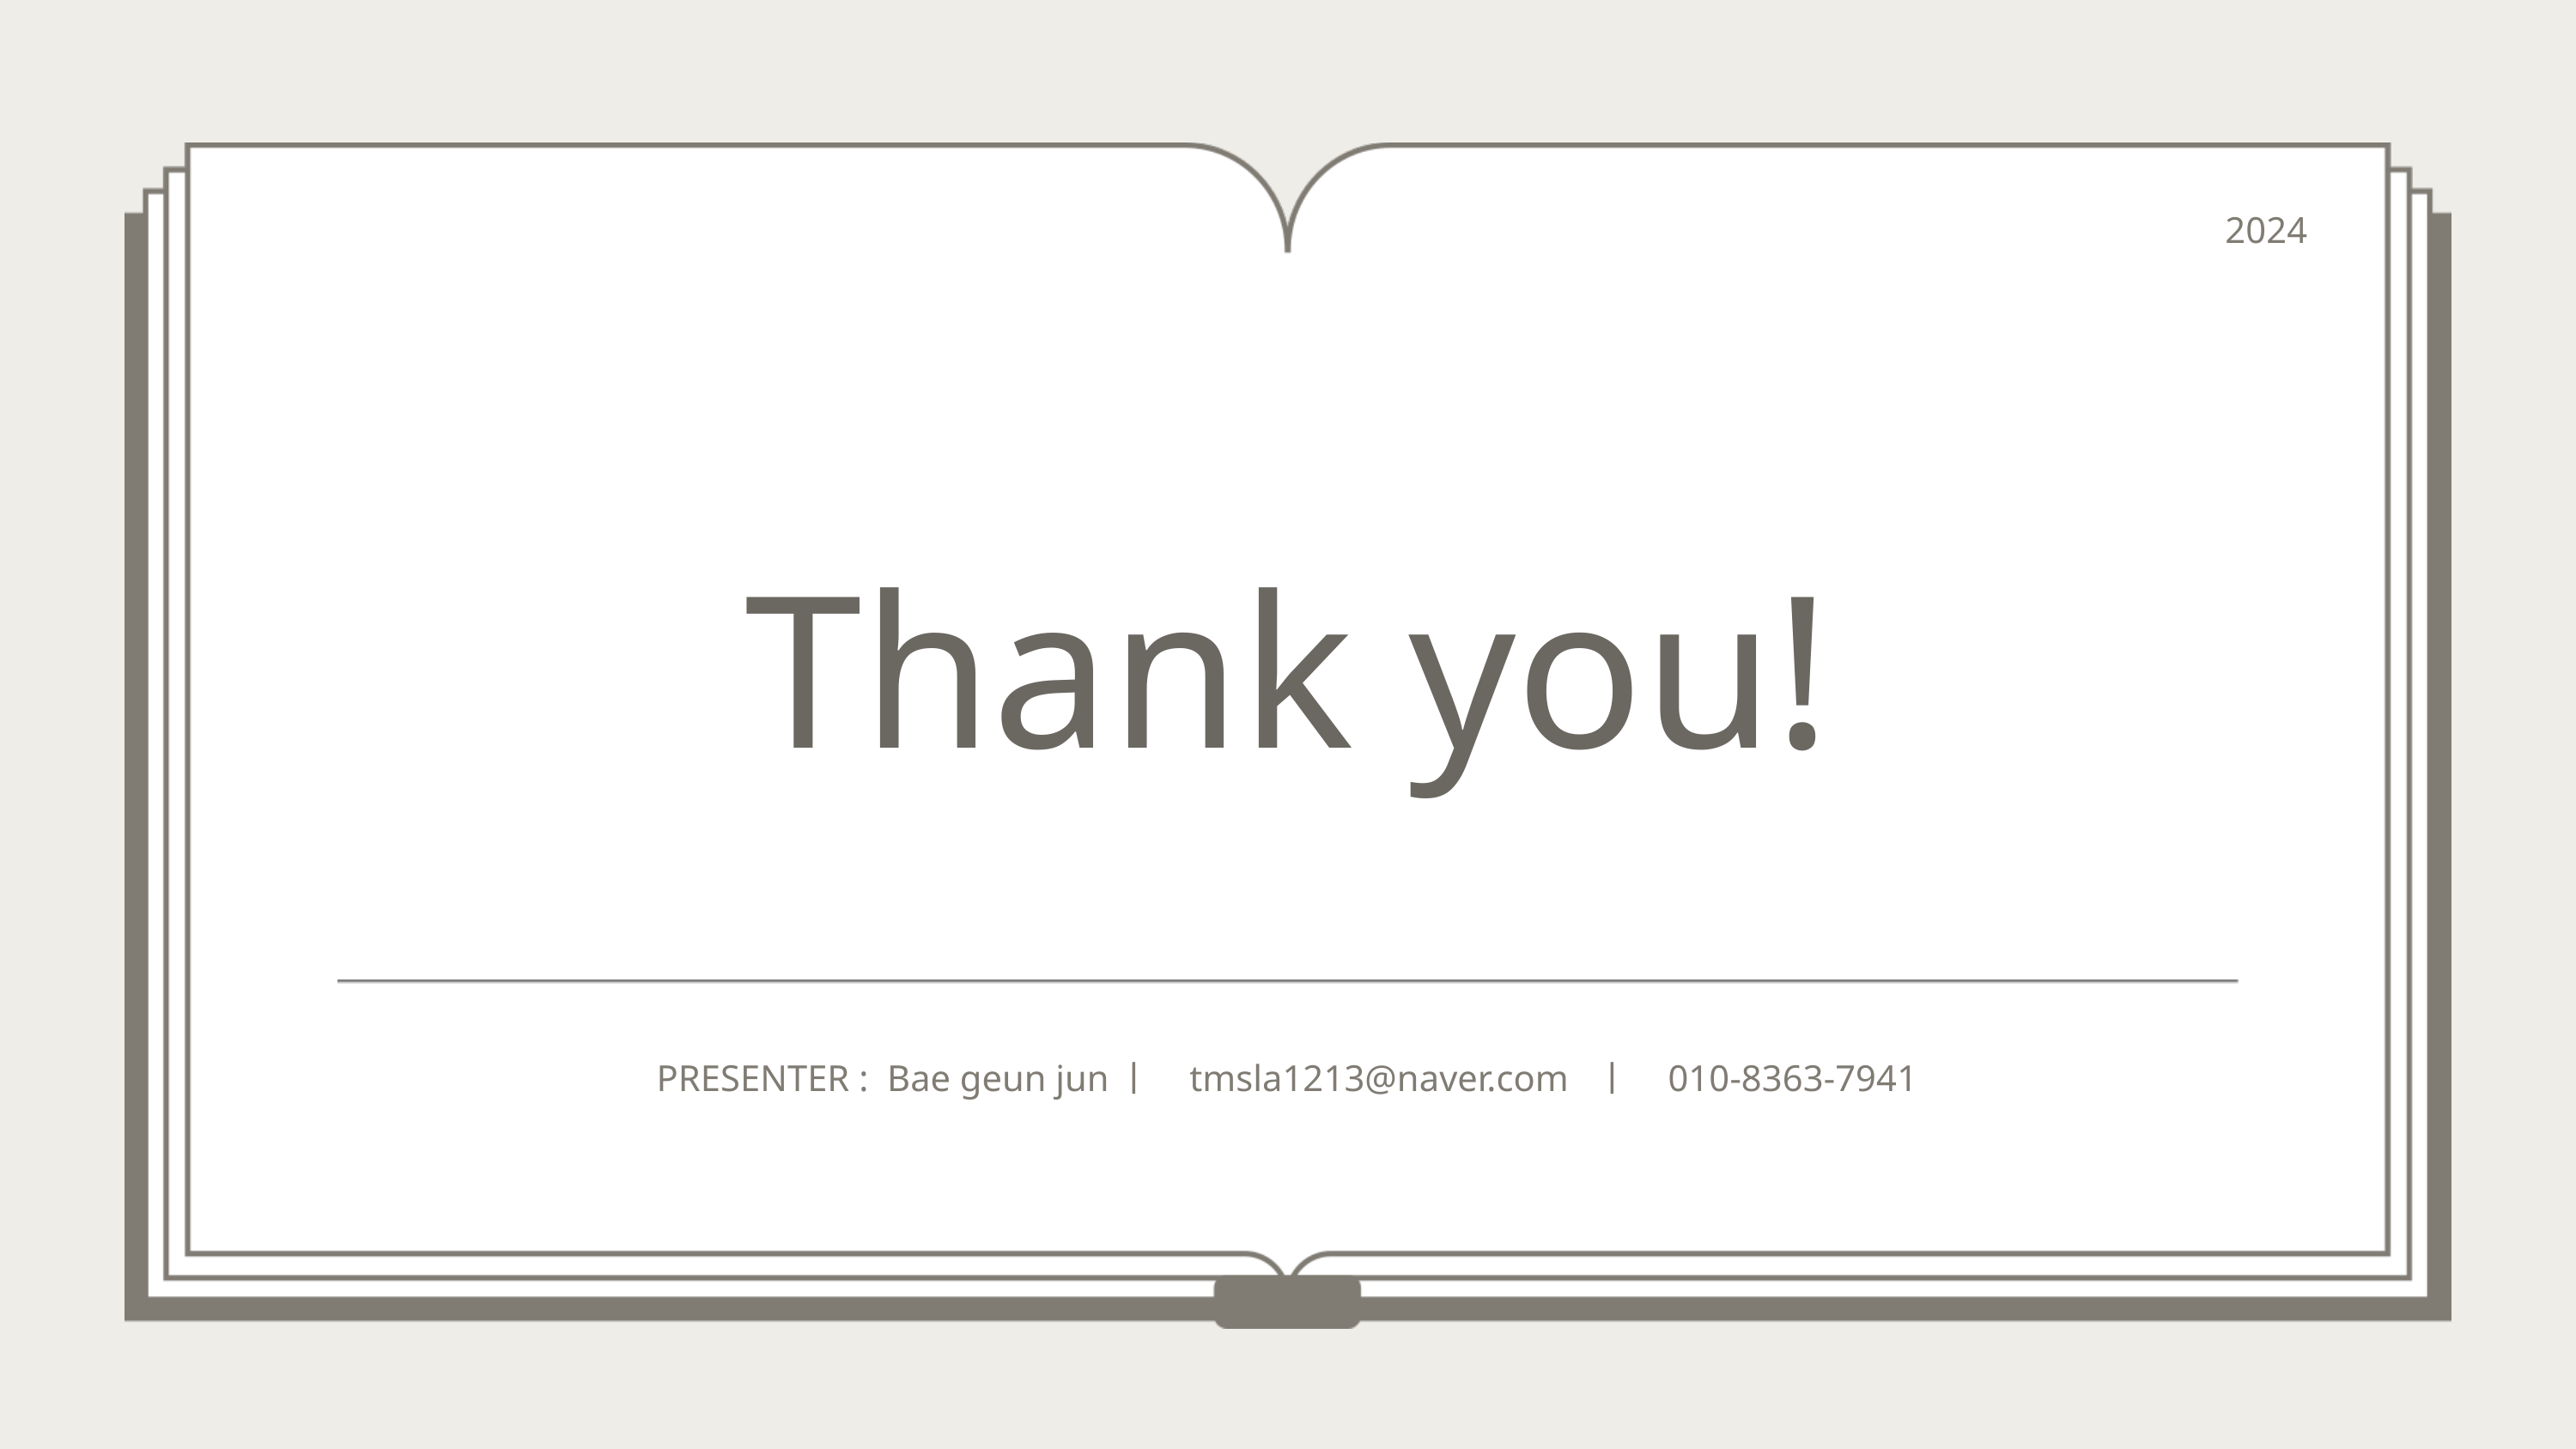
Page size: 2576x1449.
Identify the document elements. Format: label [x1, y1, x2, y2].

picture [125, 142, 2451, 1330]
